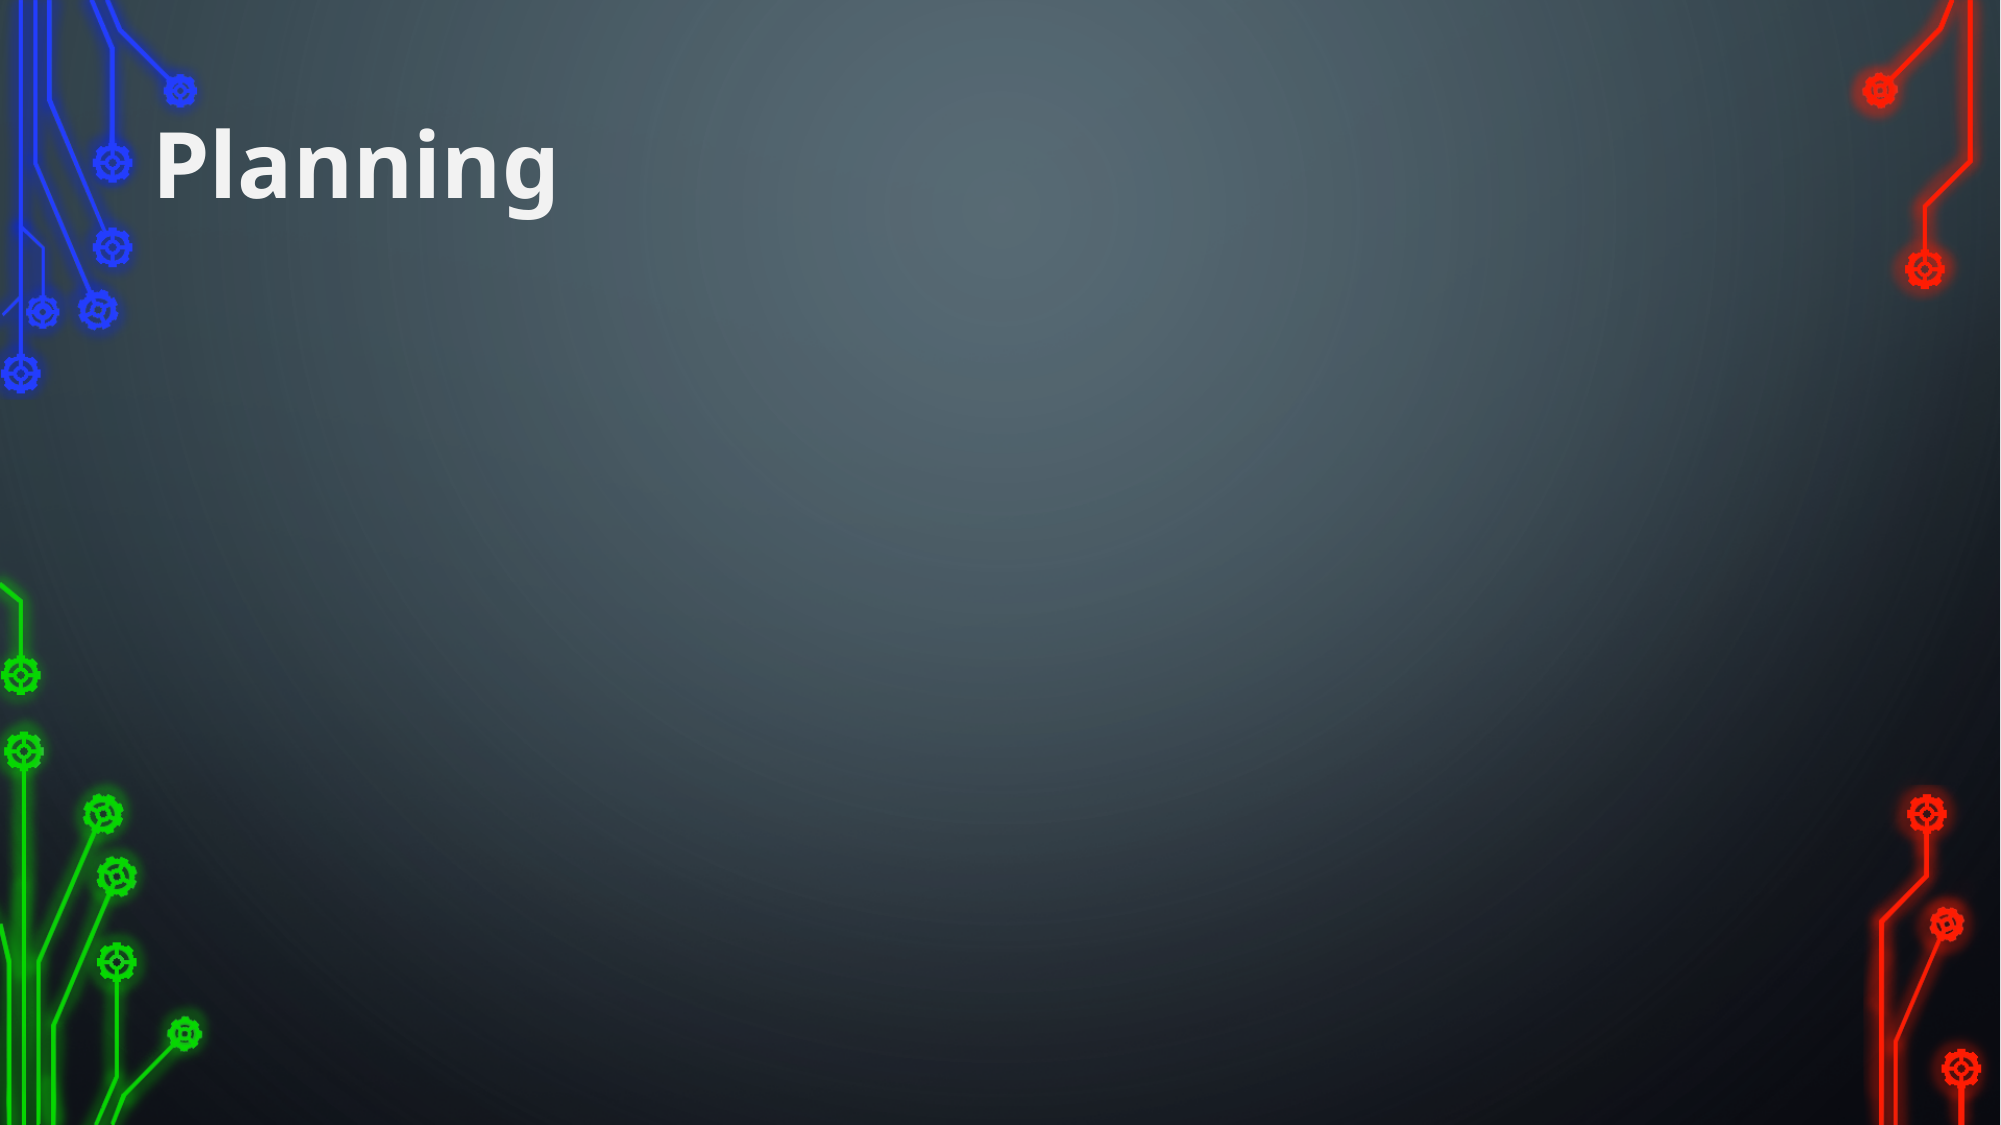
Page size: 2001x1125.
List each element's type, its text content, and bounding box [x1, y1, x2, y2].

picture [0, 0, 2001, 1125]
title Planning [137, 59, 1863, 278]
